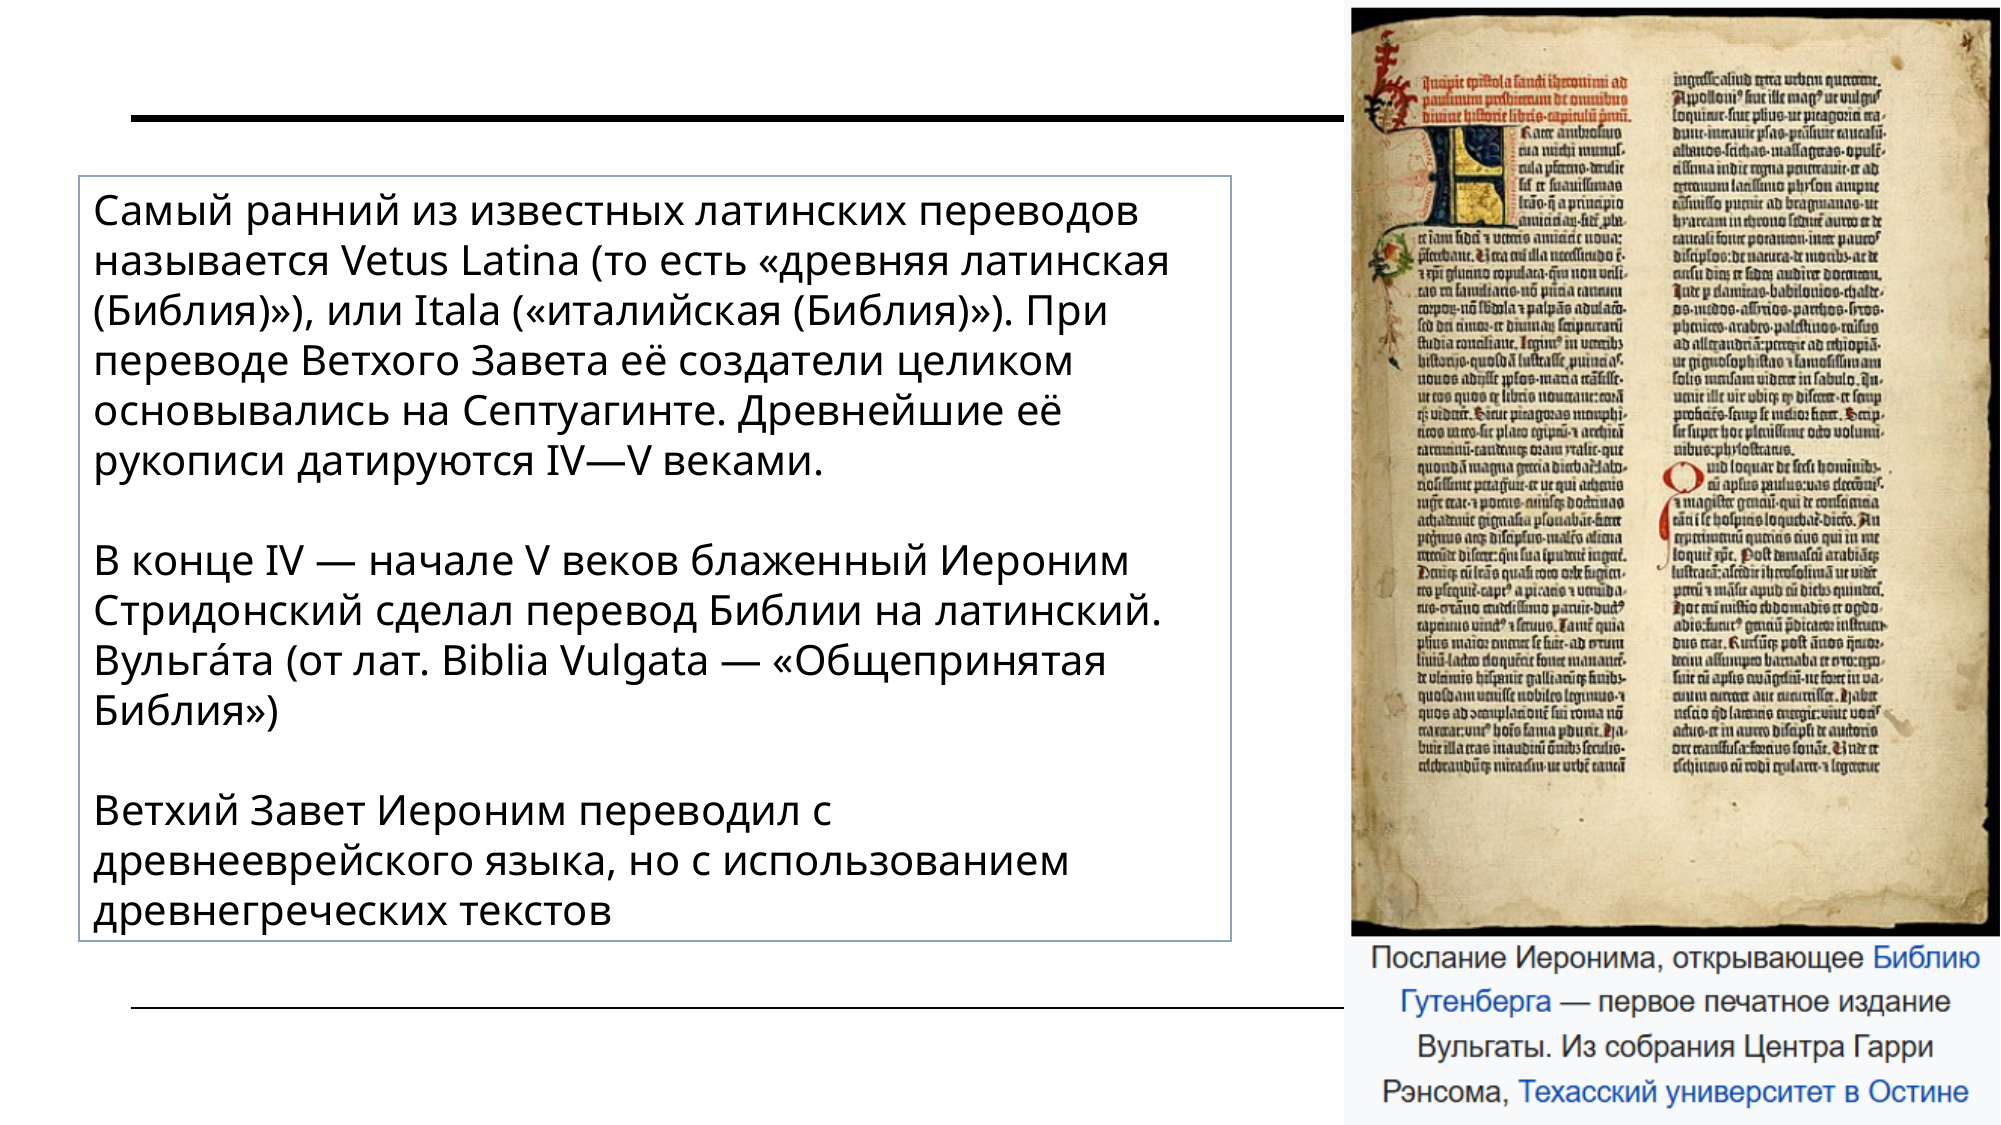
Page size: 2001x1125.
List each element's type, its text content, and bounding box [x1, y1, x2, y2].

picture [1344, 0, 2000, 1125]
text_box Самый ранний из известных латинских переводов называется Vetus Latina (то есть «древняя латинская (Библия)»), или Itala («италийская (Библия)»). При переводе Ветхого Завета её создатели целиком основывались на Септуагинте. Древнейшие её рукописи датируются IV—V веками. В конце IV — начале V веков блаженный Иероним Стридонский сделал перевод Библии на латинский. Вульга́та (от лат. Biblia Vulgata — «Общепринятая Библия») Ветхий Завет Иероним переводил с древнееврейского языка, но с использованием древнегреческих текстов [78, 175, 1232, 942]
